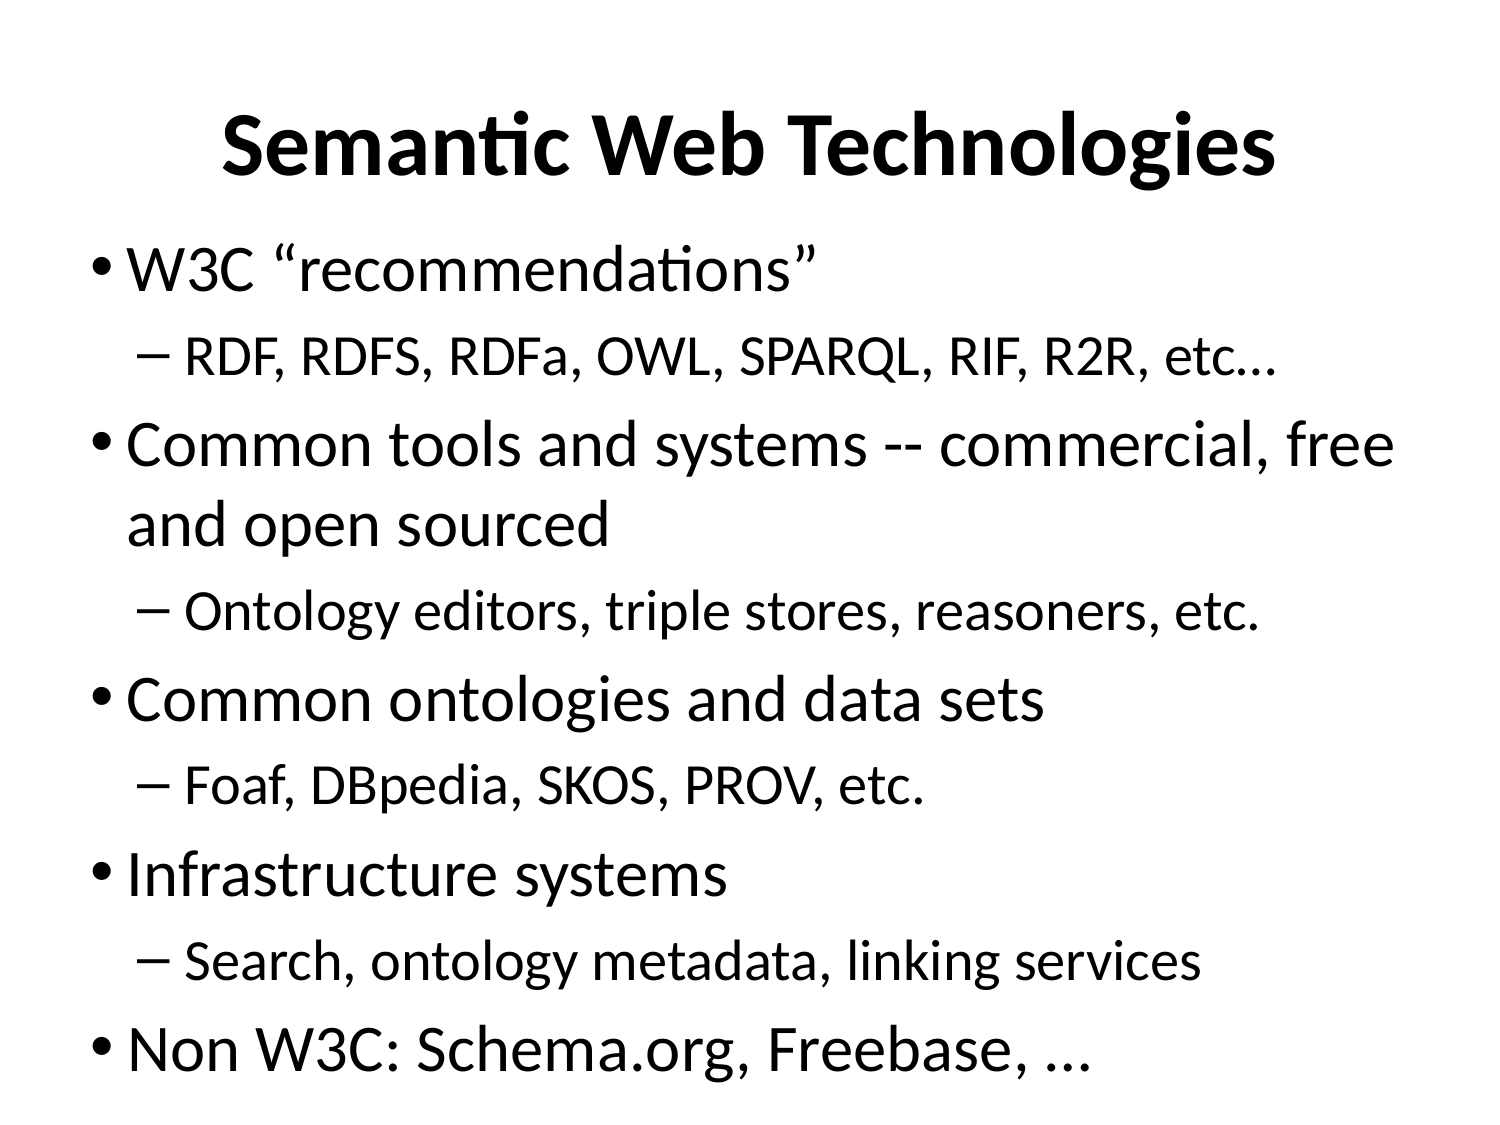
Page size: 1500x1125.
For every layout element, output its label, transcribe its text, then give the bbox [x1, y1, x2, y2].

list W3C “recommendations” RDF, RDFS, RDFa, OWL, SPARQL, RIF, R2R, etc… Common tools and systems -- commercial, free and open sourced Ontology editors, triple stores, reasoners, etc. Common ontologies and data sets Foaf, DBpedia, SKOS, PROV, etc. Infrastructure systems Search, ontology metadata, linking services Non W3C: Schema.org, Freebase, … [75, 217, 1425, 1125]
title Semantic Web Technologies [75, 45, 1425, 217]
